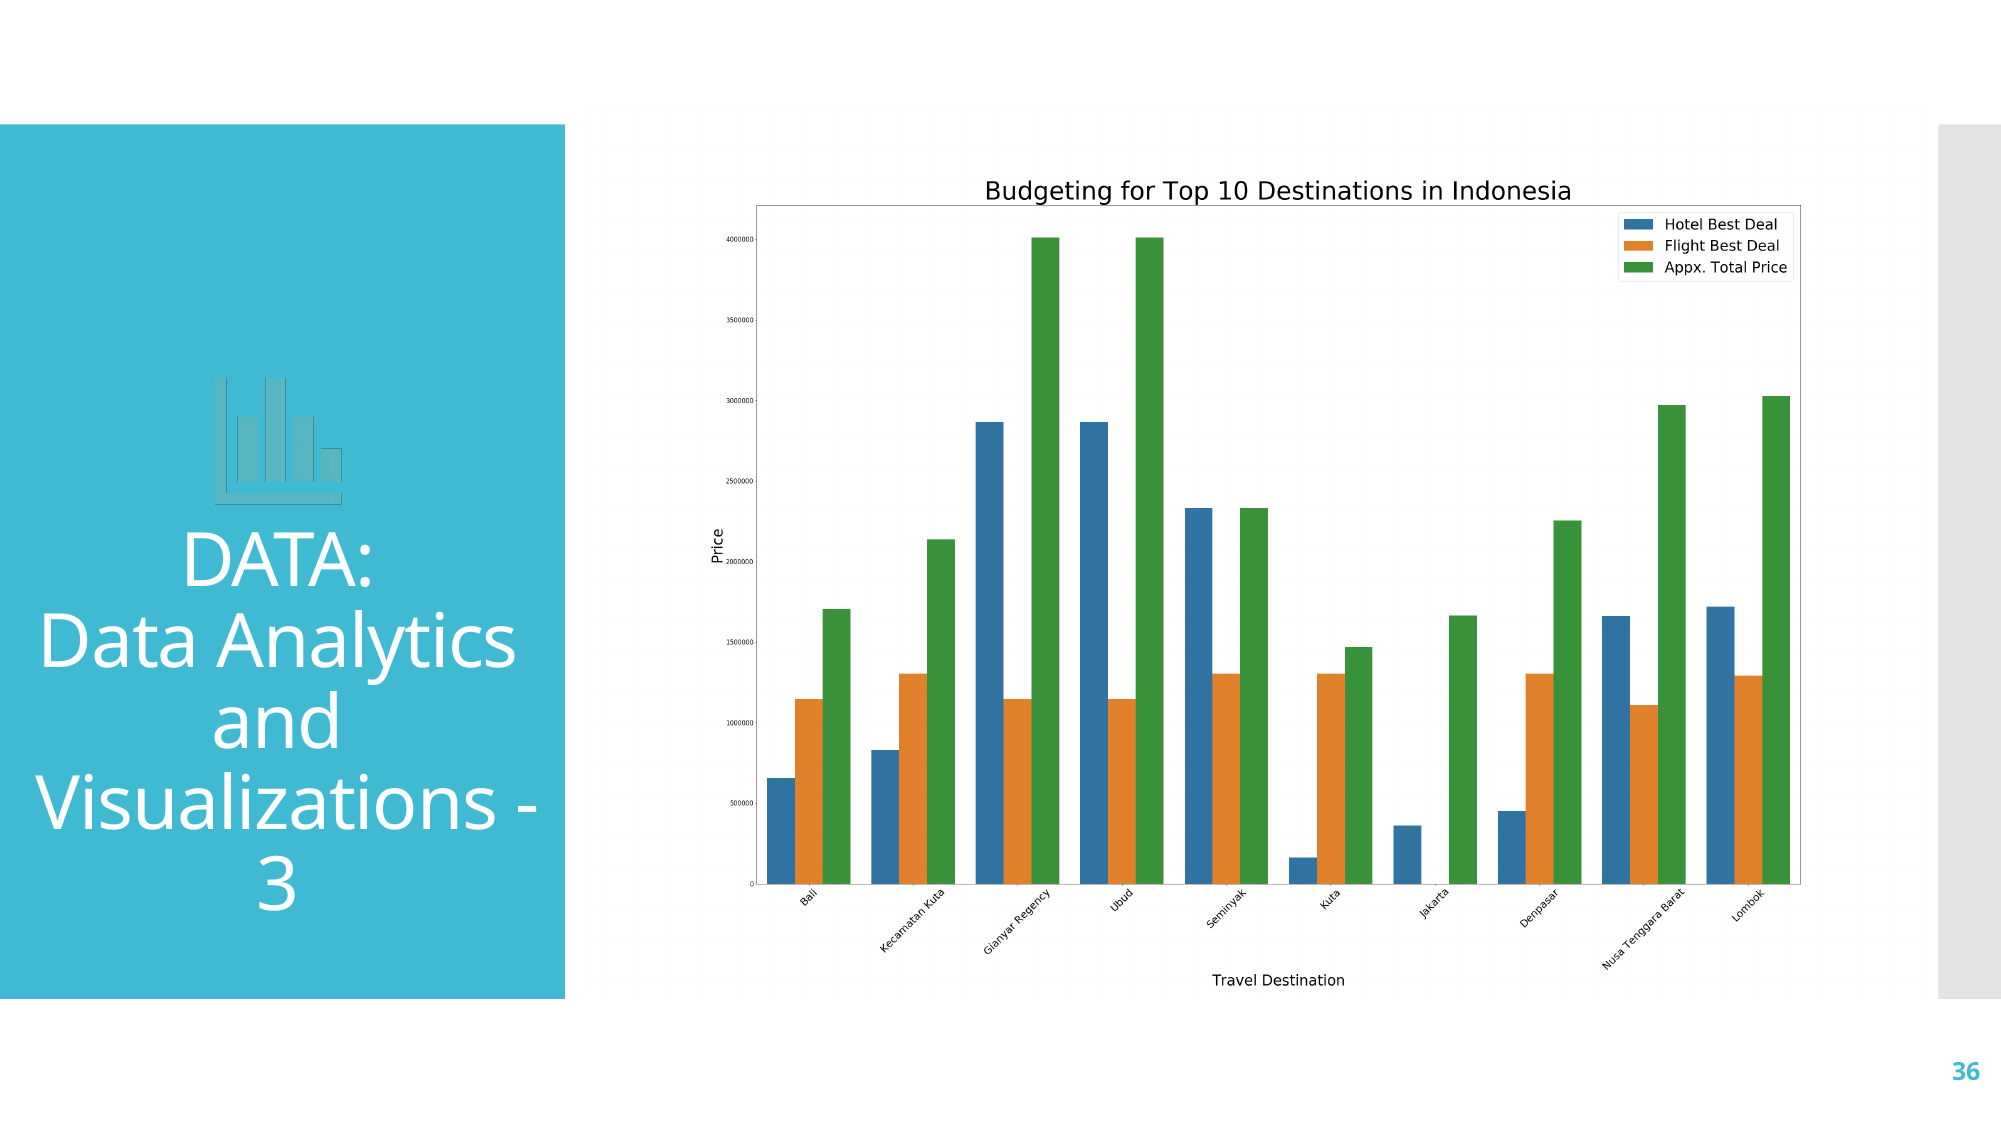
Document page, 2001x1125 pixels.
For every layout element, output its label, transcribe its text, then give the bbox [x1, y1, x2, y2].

title DATA: Data Analytics and Visualizations - 3 [0, 183, 564, 942]
text_box [188, 351, 367, 530]
slide_number 36 [1744, 1042, 1996, 1103]
picture [588, 97, 1936, 996]
